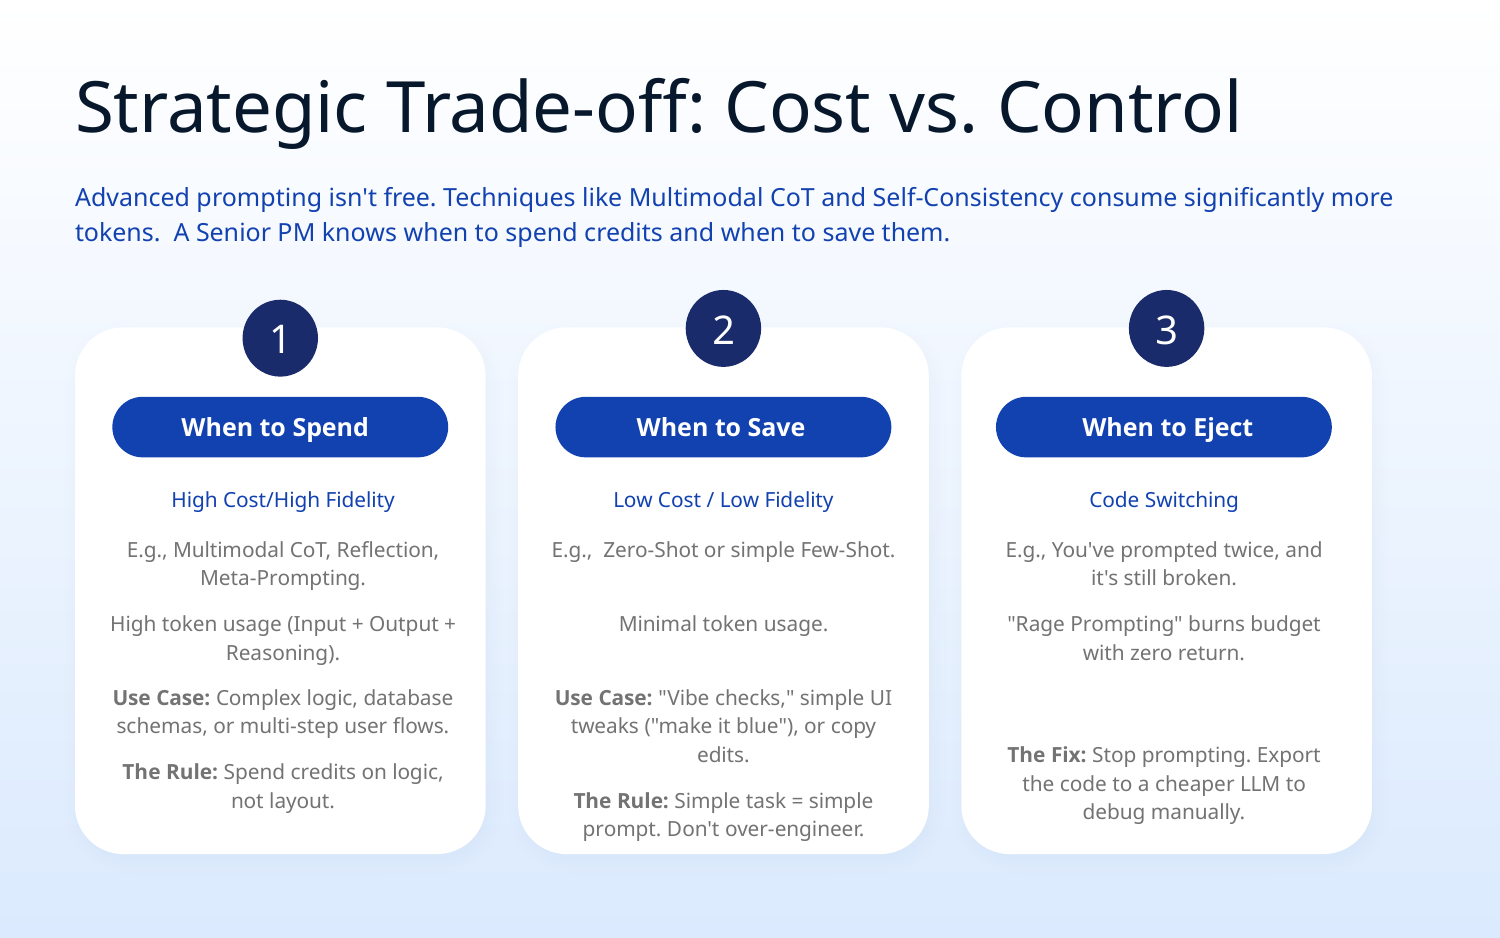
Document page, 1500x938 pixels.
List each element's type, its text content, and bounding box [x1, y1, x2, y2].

text_box [518, 327, 929, 841]
text_box [112, 396, 449, 458]
text_box Low Cost / Low Fidelity E.g., Zero-Shot or simple Few-Shot. Minimal token usage. Use Case: "Vibe checks," simple UI tweaks ("make it blue"), or copy edits. The Rule: Simple task = simple prompt. Don't over-engineer. [533, 468, 914, 856]
text_box 2 [685, 289, 762, 367]
text_box Strategic Trade-off: Cost vs. Control [74, 78, 1425, 177]
text_box Advanced prompting isn't free. Techniques like Multimodal CoT and Self-Consistency consume significantly more tokens. A Senior PM knows when to spend credits and when to save them. [74, 177, 1425, 247]
text_box When to Spend [166, 396, 405, 457]
text_box [995, 396, 1332, 458]
text_box When to Eject [1067, 396, 1273, 457]
text_box 3 [1128, 289, 1205, 367]
text_box 1 [242, 299, 319, 377]
text_box [555, 396, 892, 458]
text_box [75, 327, 486, 844]
text_box [961, 327, 1372, 855]
text_box Code Switching E.g., You've prompted twice, and it's still broken. "Rage Prompting" burns budget with zero return. The Fix: Stop prompting. Export the code to a cheaper LLM to debug manually. [974, 468, 1354, 840]
text_box High Cost/High Fidelity E.g., Multimodal CoT, Reflection, Meta-Prompting. High token usage (Input + Output + Reasoning). Use Case: Complex logic, database schemas, or multi-step user flows. The Rule: Spend credits on logic, not layout. [93, 468, 473, 873]
text_box When to Save [621, 396, 828, 457]
